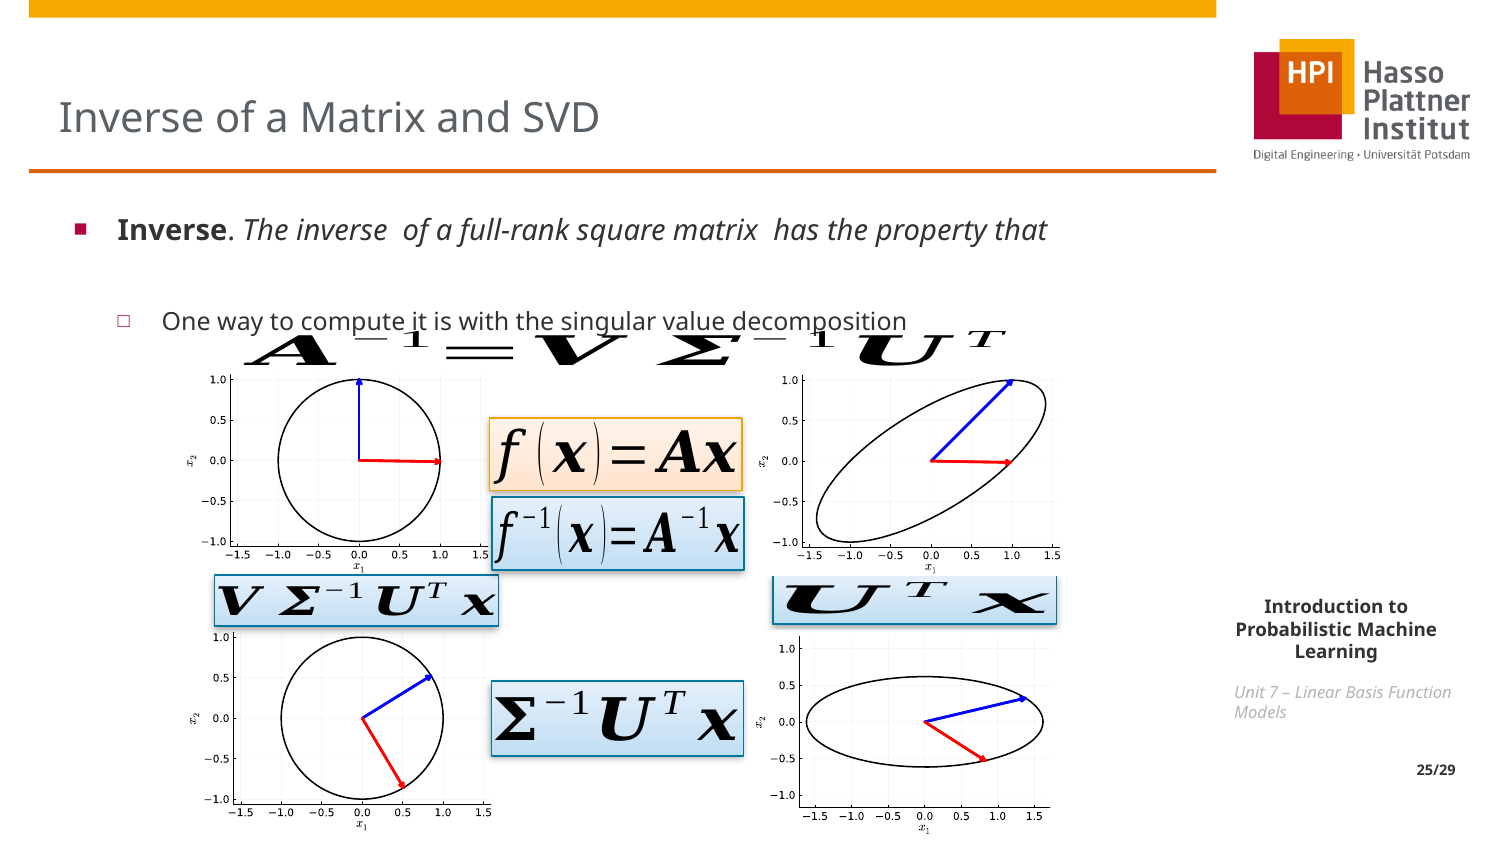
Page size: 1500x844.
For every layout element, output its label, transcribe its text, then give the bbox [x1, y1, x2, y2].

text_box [930, 459, 1011, 465]
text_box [358, 459, 441, 465]
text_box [178, 625, 498, 837]
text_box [745, 629, 1057, 837]
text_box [930, 379, 1013, 461]
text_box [924, 696, 1026, 722]
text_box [755, 368, 1067, 577]
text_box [356, 379, 362, 459]
picture [1254, 39, 1470, 161]
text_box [361, 717, 404, 788]
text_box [924, 721, 986, 761]
title Inverse of a Matrix and SVD [58, 17, 1187, 170]
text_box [186, 374, 489, 573]
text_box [361, 675, 432, 719]
